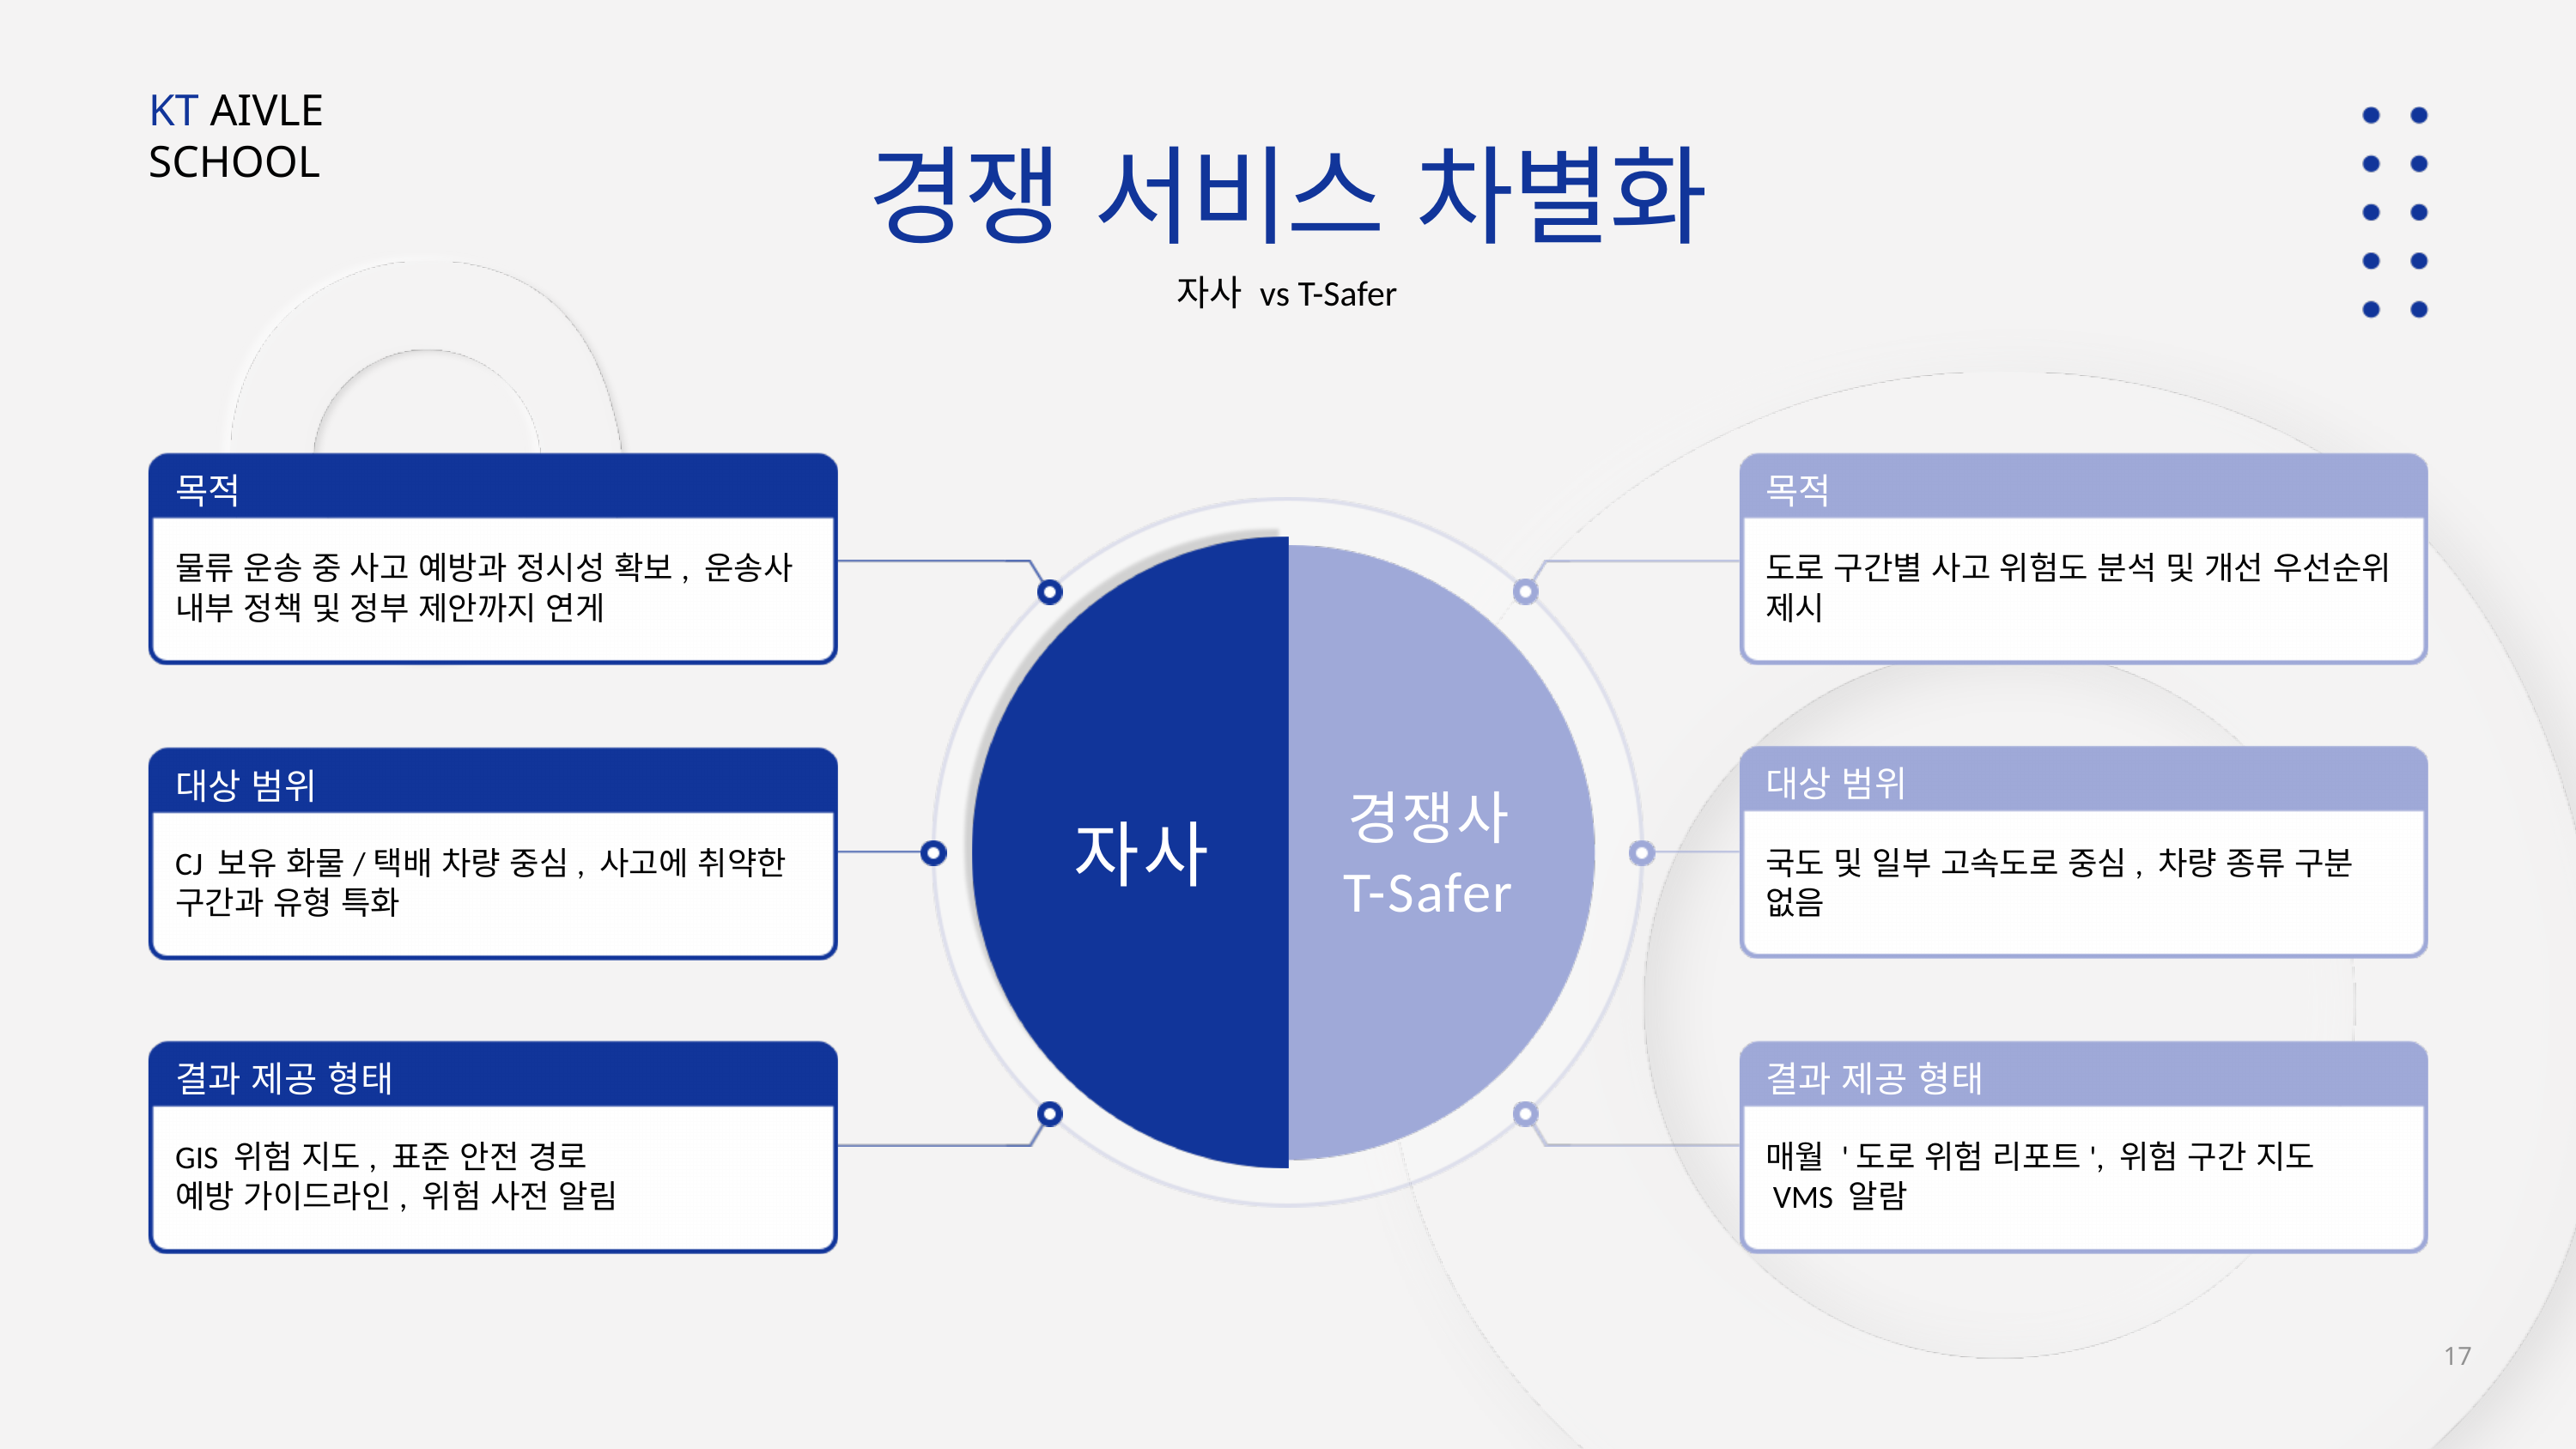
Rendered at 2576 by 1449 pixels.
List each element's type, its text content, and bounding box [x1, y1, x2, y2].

picture [148, 260, 2576, 1449]
text_box KT AIVLE SCHOOL [148, 107, 483, 165]
picture [2360, 106, 2430, 321]
text_box 자사 vs T-Safer [627, 279, 2002, 318]
text_box 경쟁 서비스 차별화 [552, 129, 2024, 279]
